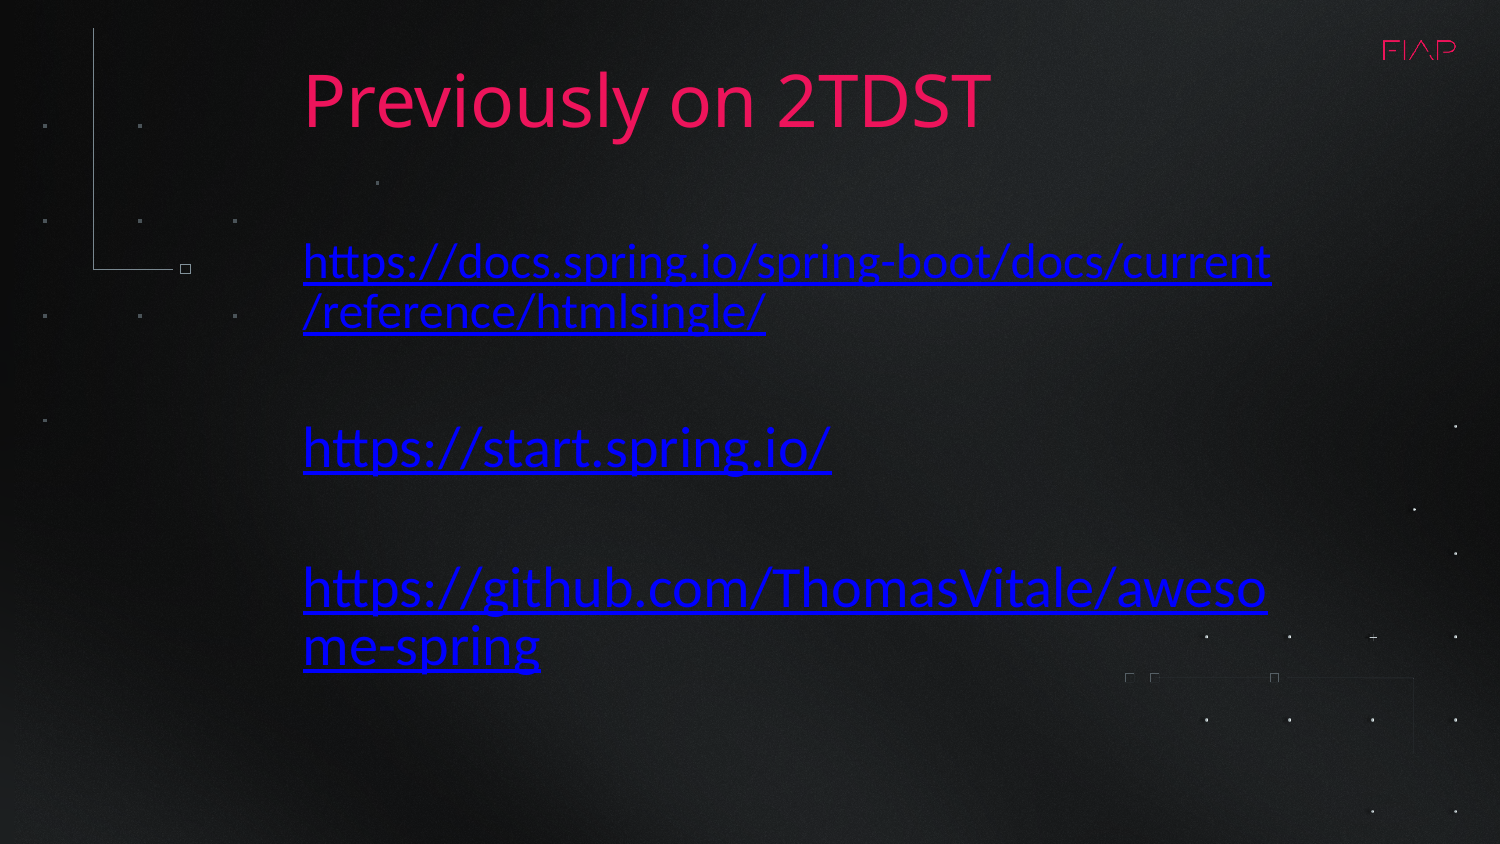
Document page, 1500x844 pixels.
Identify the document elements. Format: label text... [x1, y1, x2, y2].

picture [0, 0, 1500, 844]
text_box Previously on 2TDST https://docs.spring.io/spring-boot/docs/current/reference/htmlsingle/ https://start.spring.io/ https://github.com/ThomasVitale/awesome-spring [288, 46, 1292, 787]
